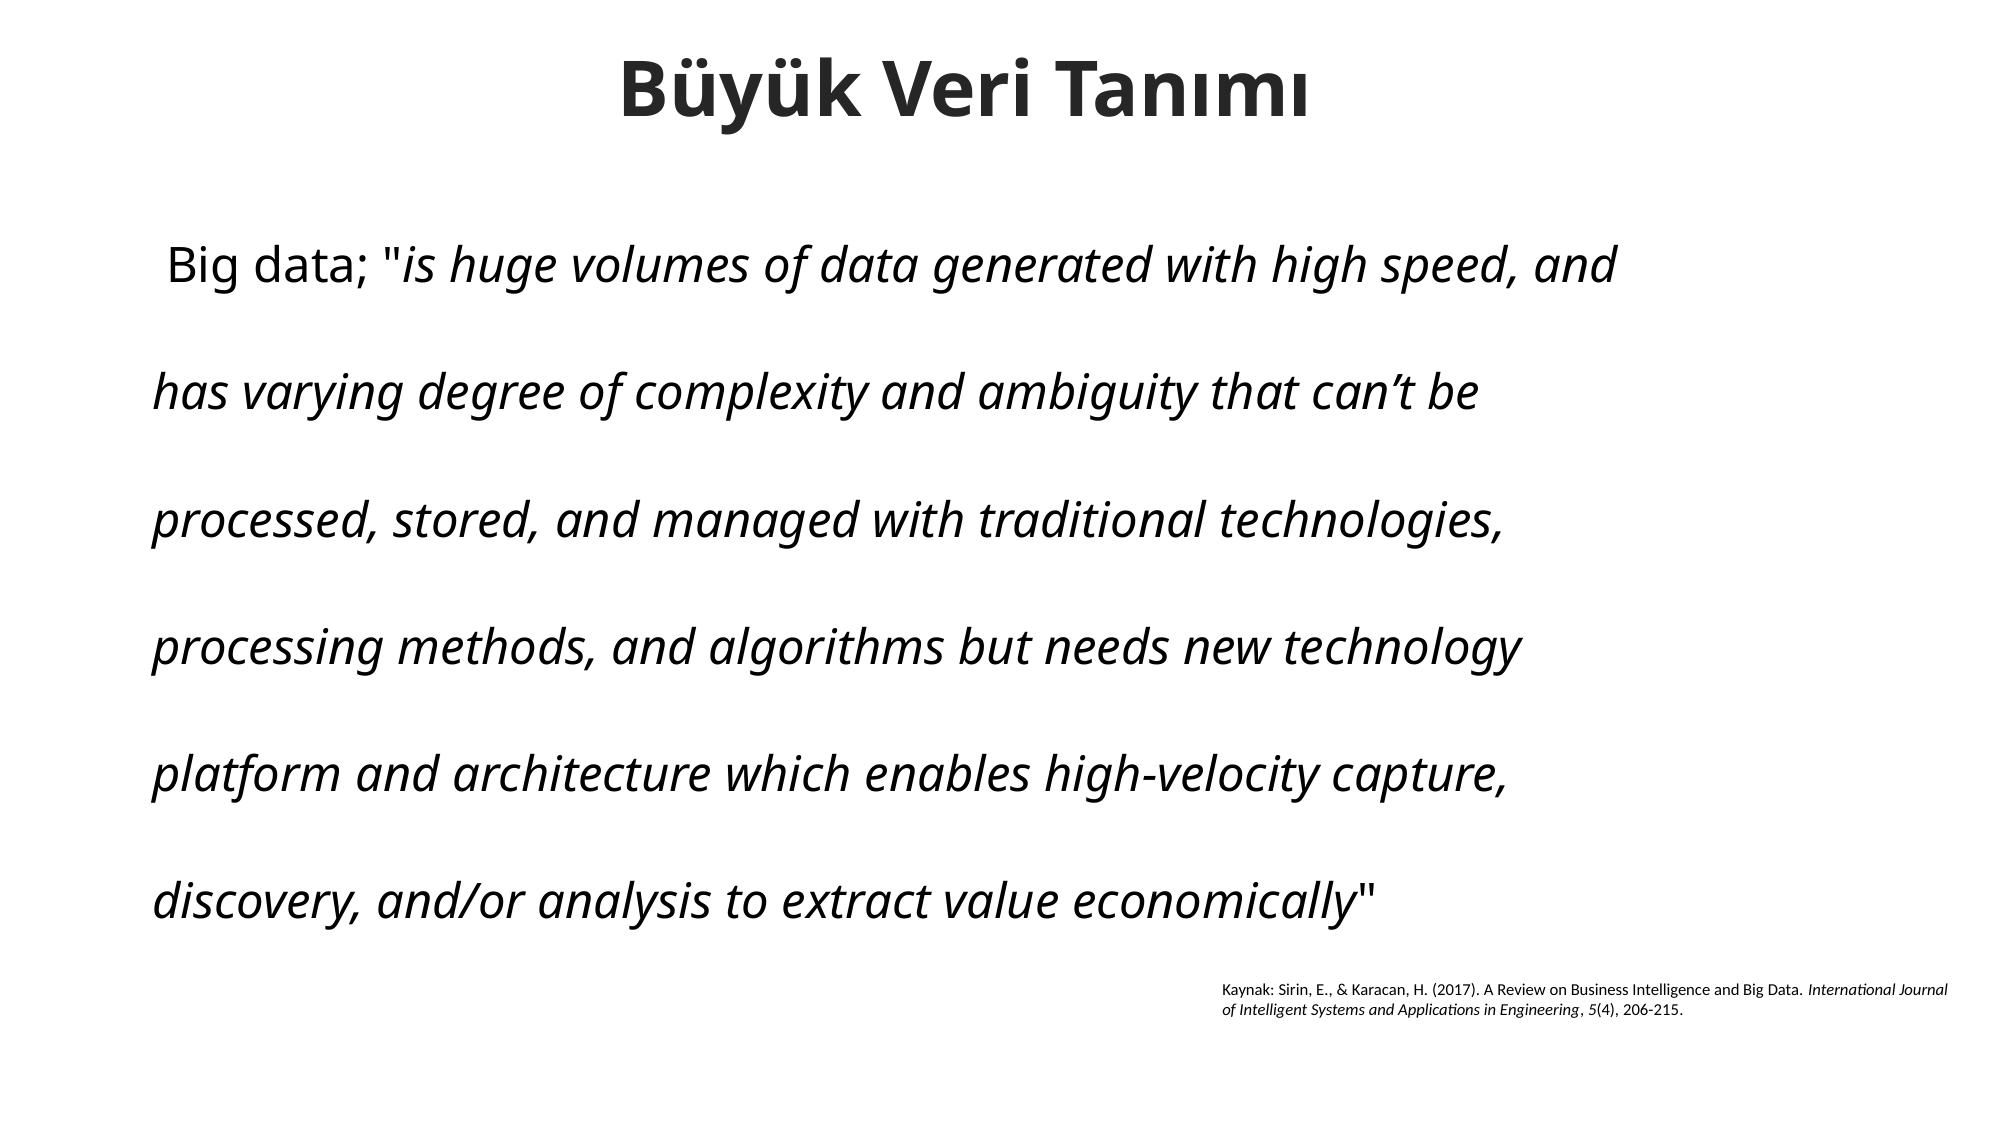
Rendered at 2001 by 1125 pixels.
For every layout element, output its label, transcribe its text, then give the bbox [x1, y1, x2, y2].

text_box Kaynak: Sirin, E., & Karacan, H. (2017). A Review on Business Intelligence and Big Data. International Journal of Intelligent Systems and Applications in Engineering, 5(4), 206-215. [1207, 971, 1971, 1026]
title Büyük Veri Tanımı [215, 33, 1716, 144]
text_box Big data; "is huge volumes of data generated with high speed, and has varying degree of complexity and ambiguity that can’t be processed, stored, and managed with traditional technologies, processing methods, and algorithms but needs new technology platform and architecture which enables high-velocity capture, discovery, and/or analysis to extract value economically" [137, 182, 1863, 943]
